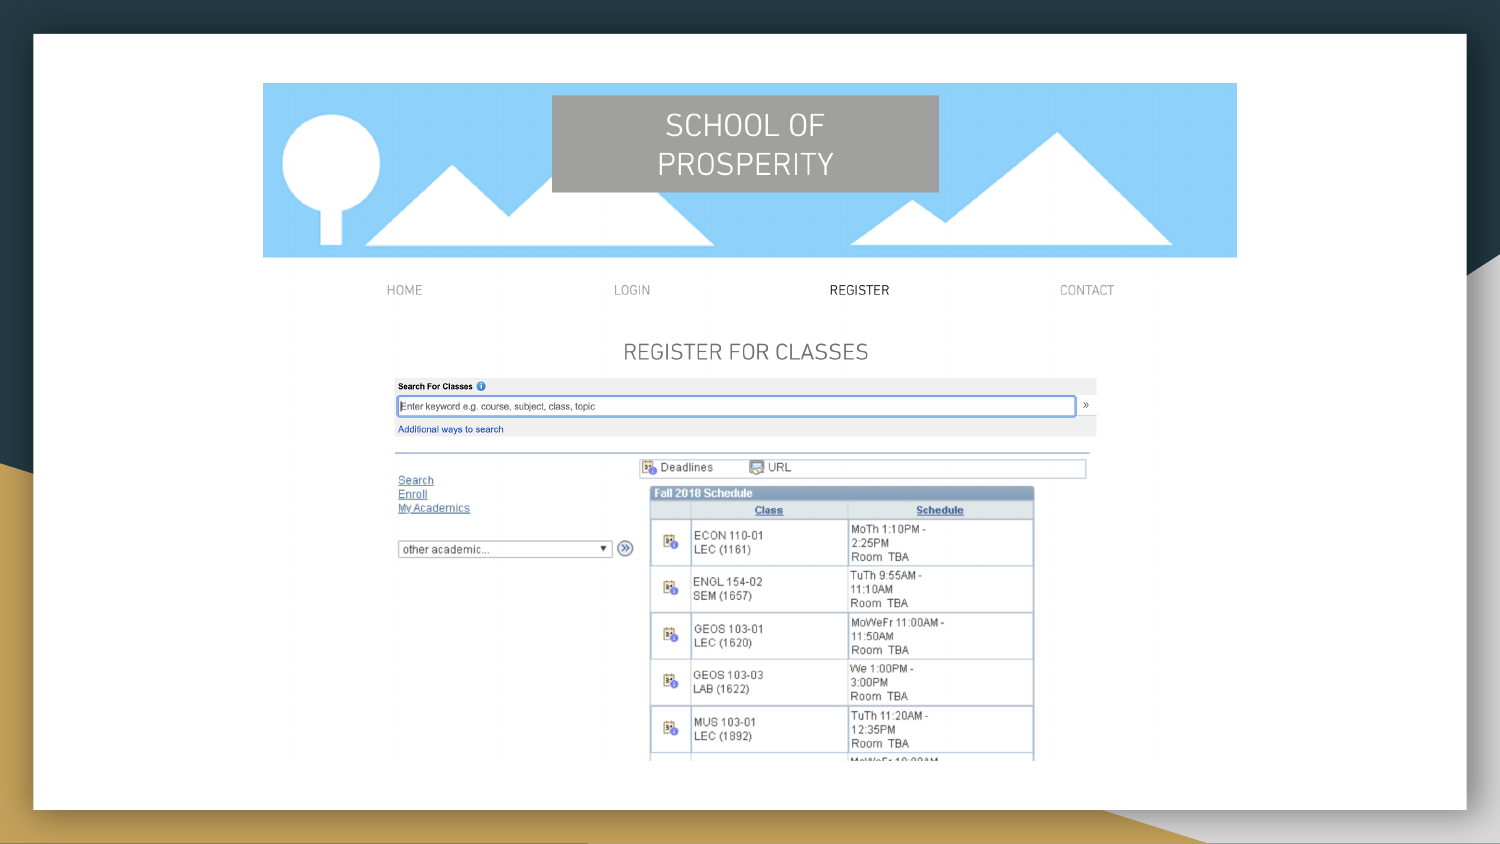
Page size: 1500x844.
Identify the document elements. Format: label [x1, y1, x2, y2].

picture [263, 82, 1237, 761]
